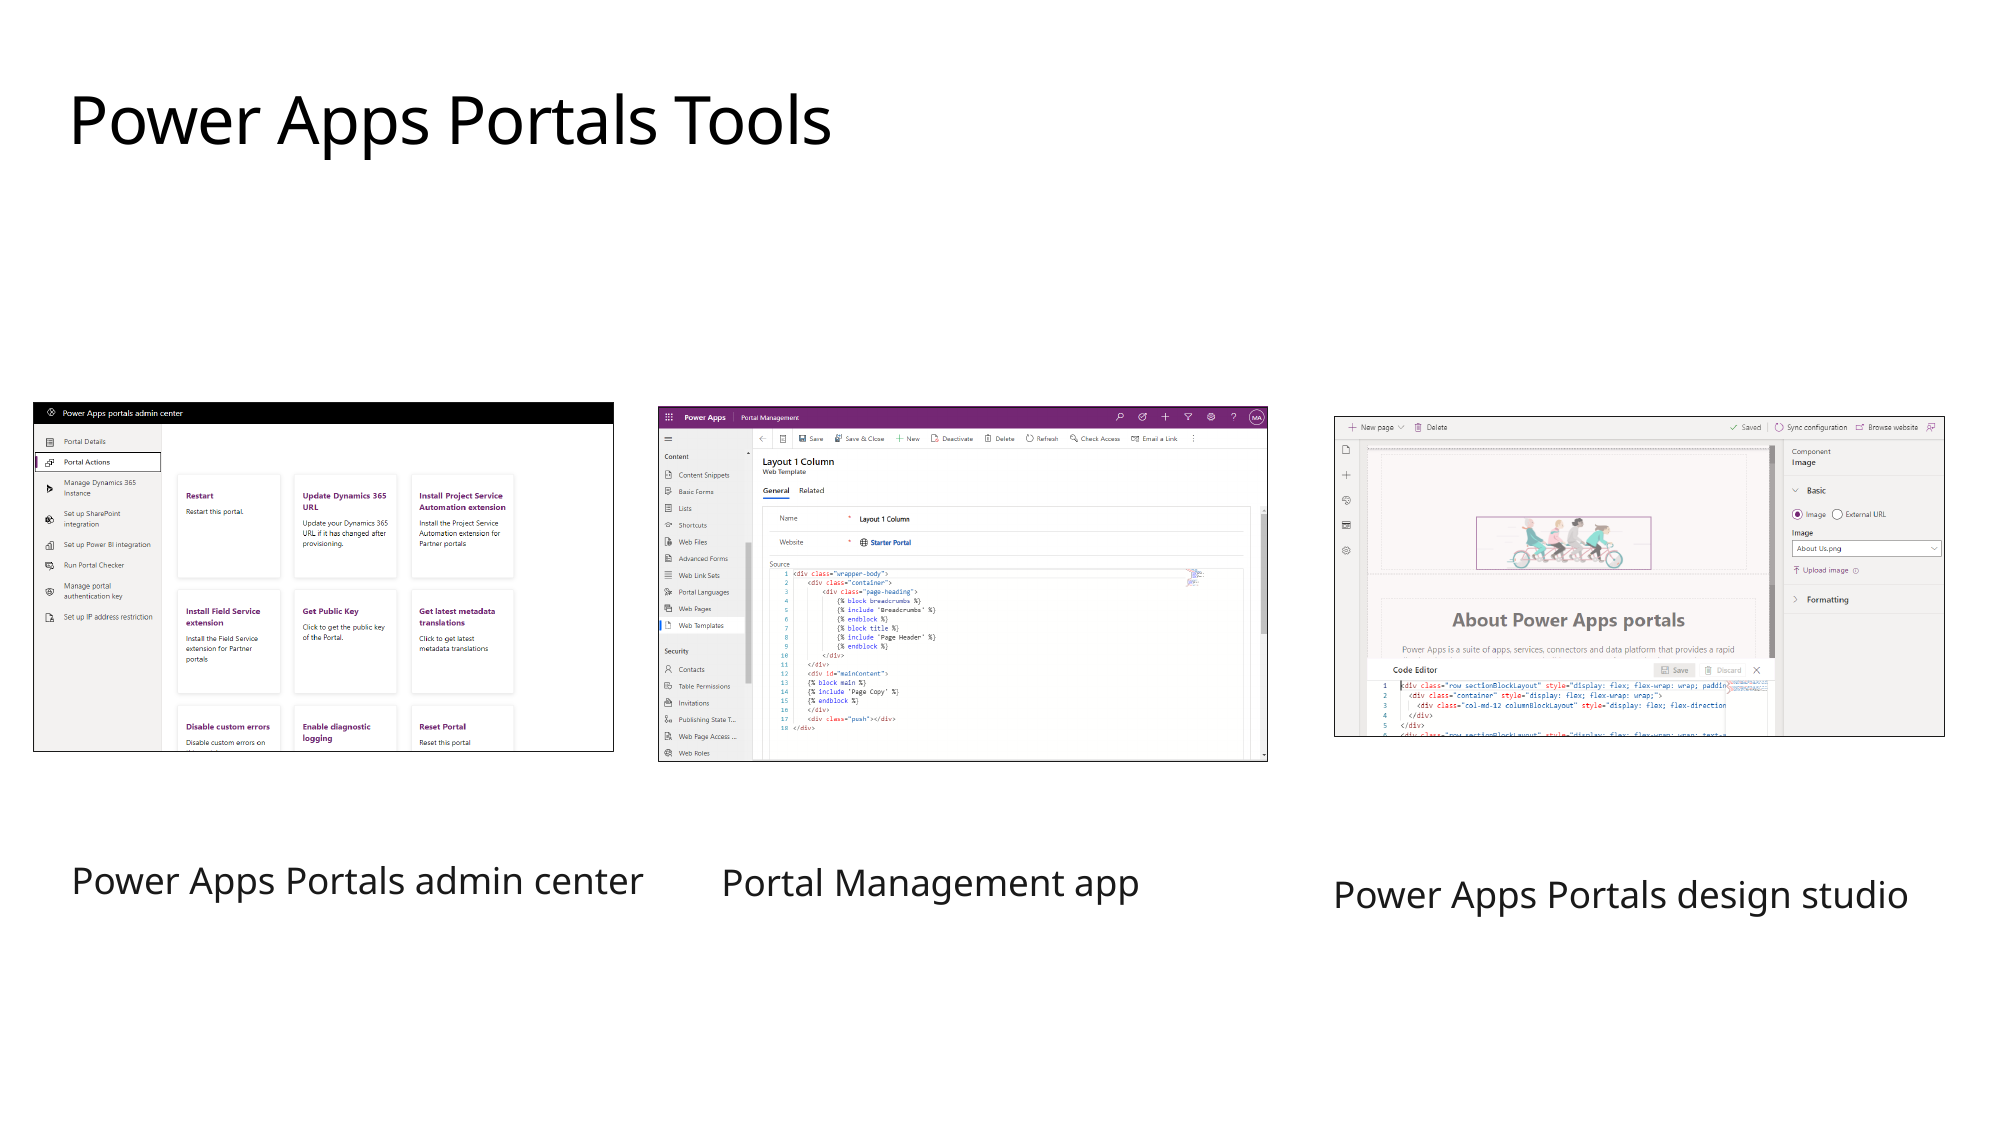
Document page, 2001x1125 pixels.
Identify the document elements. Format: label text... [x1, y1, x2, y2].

picture [657, 406, 1268, 762]
text_box Power Apps Portals admin center [56, 850, 660, 910]
text_box Power Apps Portals design studio [1318, 864, 1925, 924]
picture [32, 402, 614, 752]
text_box Portal Management app [706, 852, 1156, 912]
title Power Apps Portals Tools [68, 72, 1930, 184]
picture [1334, 416, 1944, 737]
